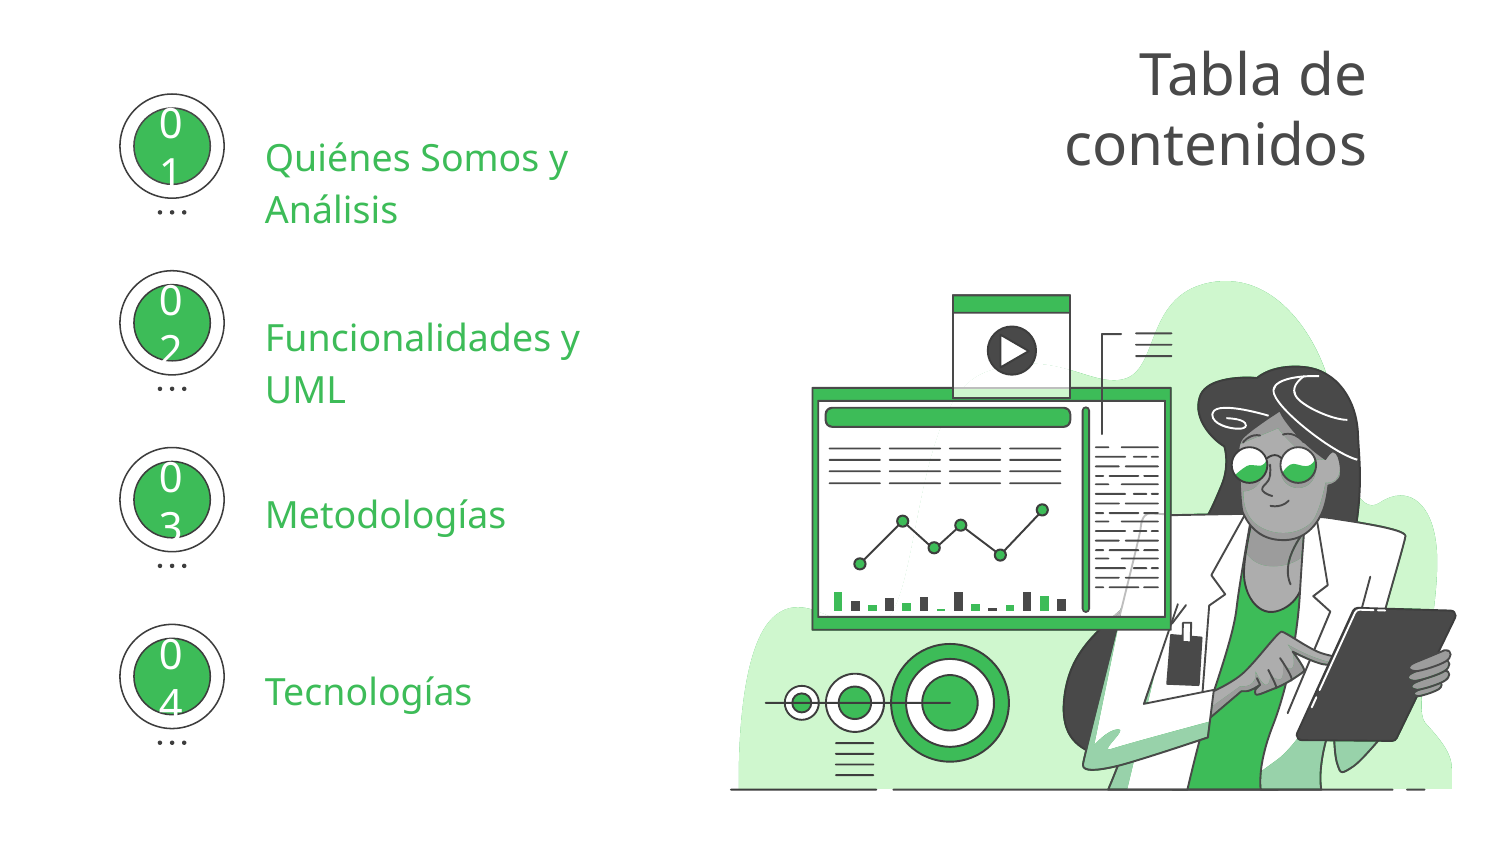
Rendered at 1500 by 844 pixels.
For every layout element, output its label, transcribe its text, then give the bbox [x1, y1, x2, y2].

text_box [119, 624, 225, 746]
subtitle Tecnologías [249, 646, 701, 710]
subtitle Metodologías [249, 469, 679, 533]
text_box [729, 280, 1457, 791]
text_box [119, 93, 225, 215]
subtitle Funcionalidades y UML [249, 292, 679, 356]
title Tabla de contenidos [858, 59, 1383, 155]
subtitle Quiénes Somos y Análisis [249, 112, 679, 176]
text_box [119, 270, 225, 392]
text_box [119, 447, 225, 569]
